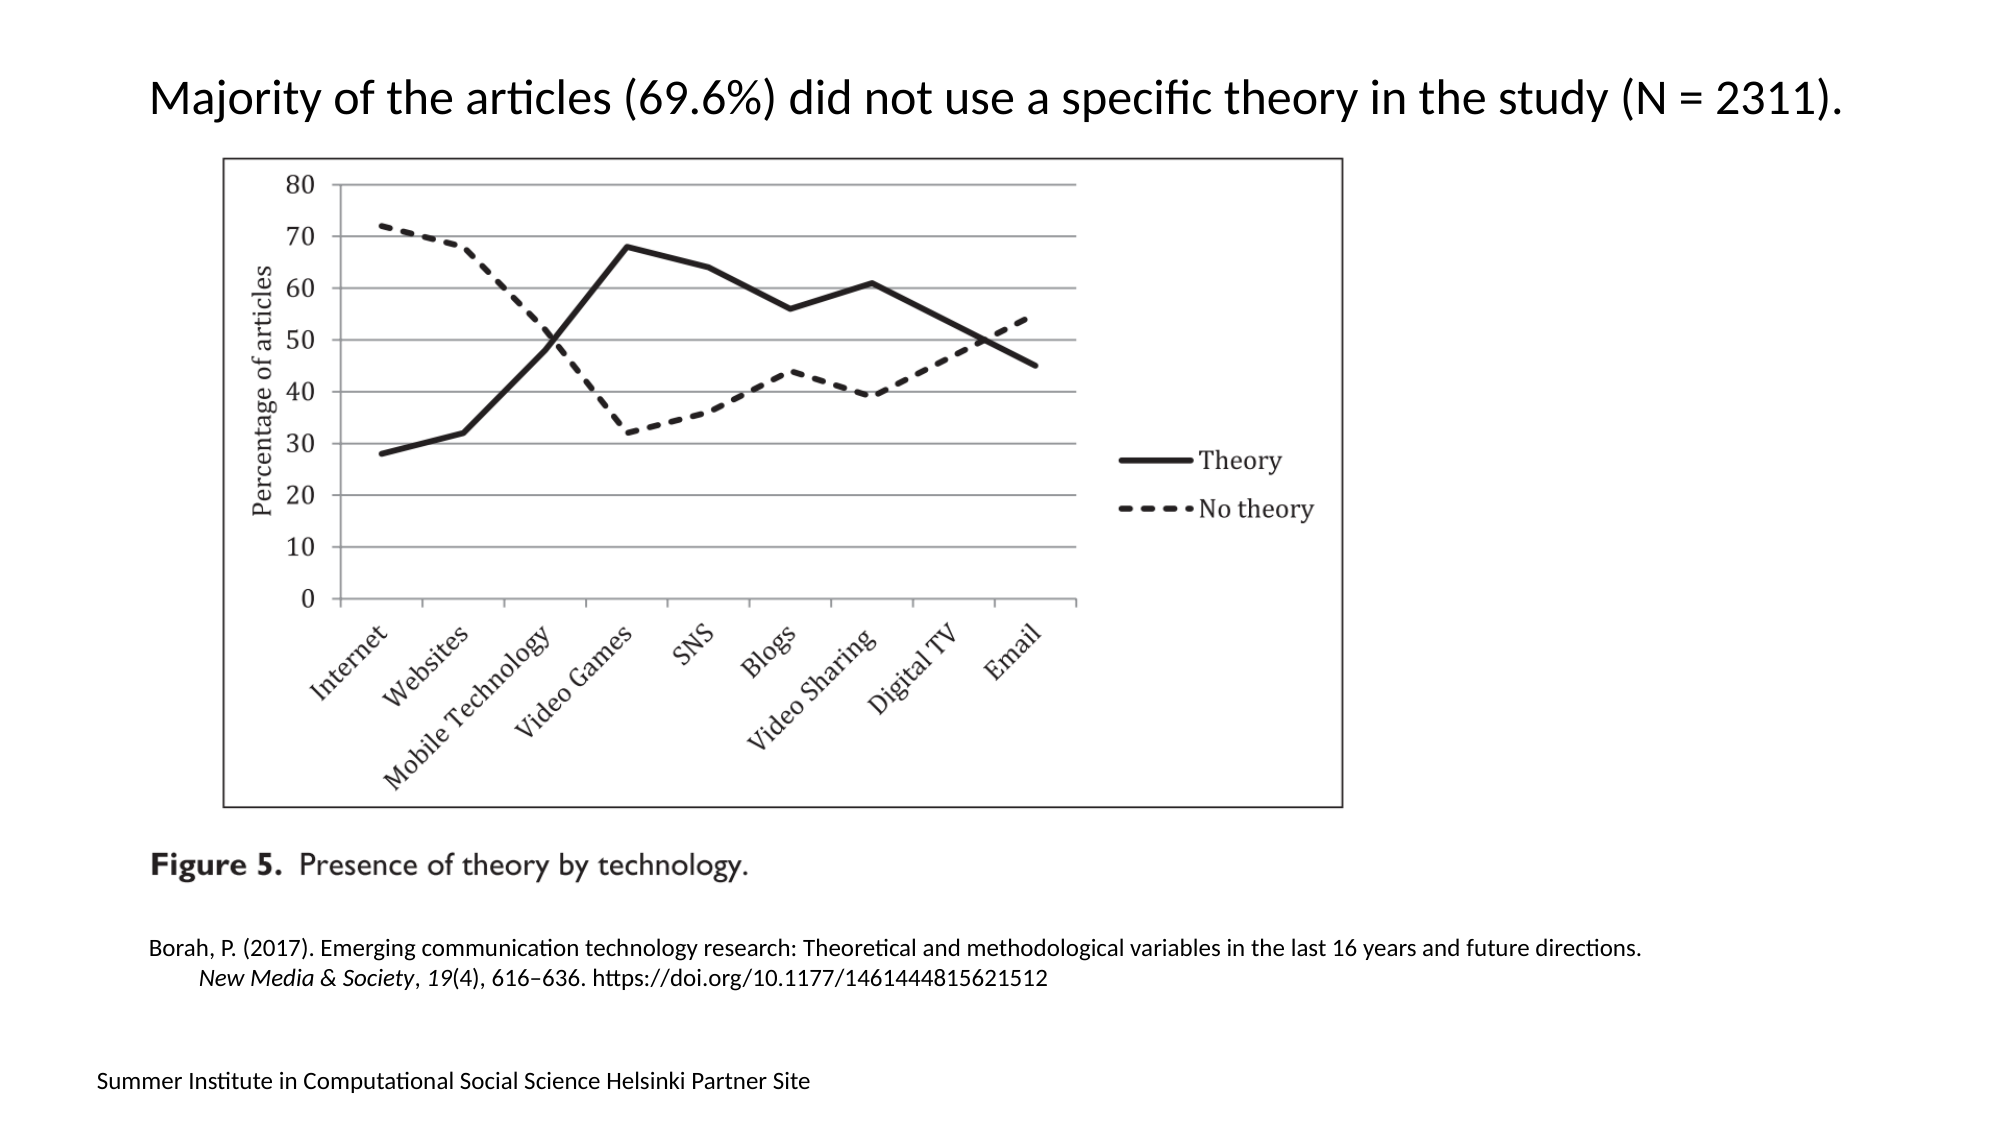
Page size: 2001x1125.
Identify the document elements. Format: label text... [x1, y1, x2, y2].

text_box Borah, P. (2017). Emerging communication technology research: Theoretical and methodological variables in the last 16 years and future directions. New Media & Society, 19(4), 616–636. https://doi.org/10.1177/1461444815621512 [134, 924, 1687, 1000]
text_box Majority of the articles (69.6%) did not use a specific theory in the study (N = 2311). [134, 57, 1867, 132]
picture [116, 132, 1371, 902]
